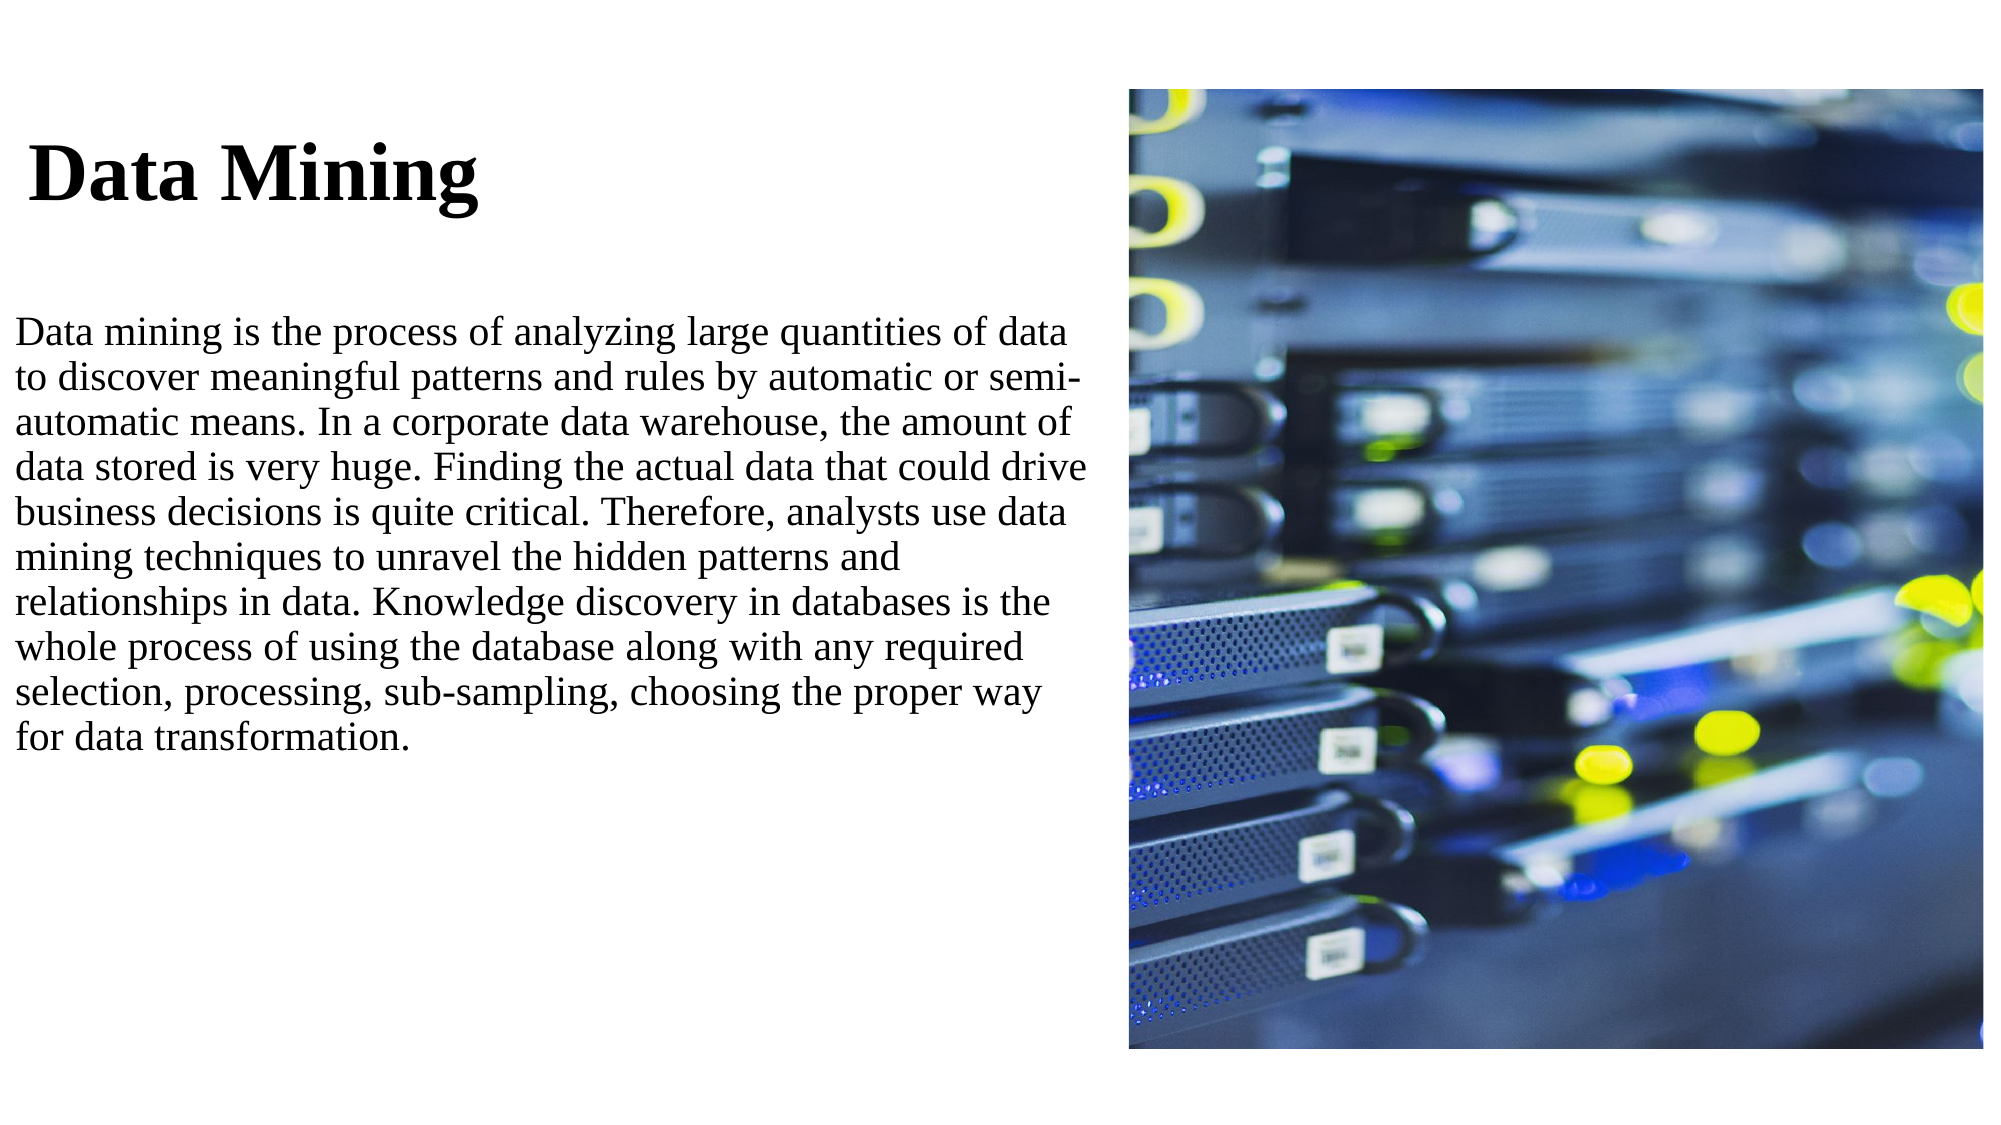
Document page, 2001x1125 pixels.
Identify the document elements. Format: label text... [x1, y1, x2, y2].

picture [1128, 89, 1984, 1049]
list Data mining is the process of analyzing large quantities of data to discover meaningful patterns and rules by automatic or semi-automatic means. In a corporate data warehouse, the amount of data stored is very huge. Finding the actual data that could drive business decisions is quite critical. Therefore, analysts use data mining techniques to unravel the hidden patterns and relationships in data. Knowledge discovery in databases is the whole process of using the database along with any required selection, processing, sub-sampling, choosing the proper way for data transformation. [0, 301, 1116, 910]
title Data Mining [13, 47, 1129, 227]
